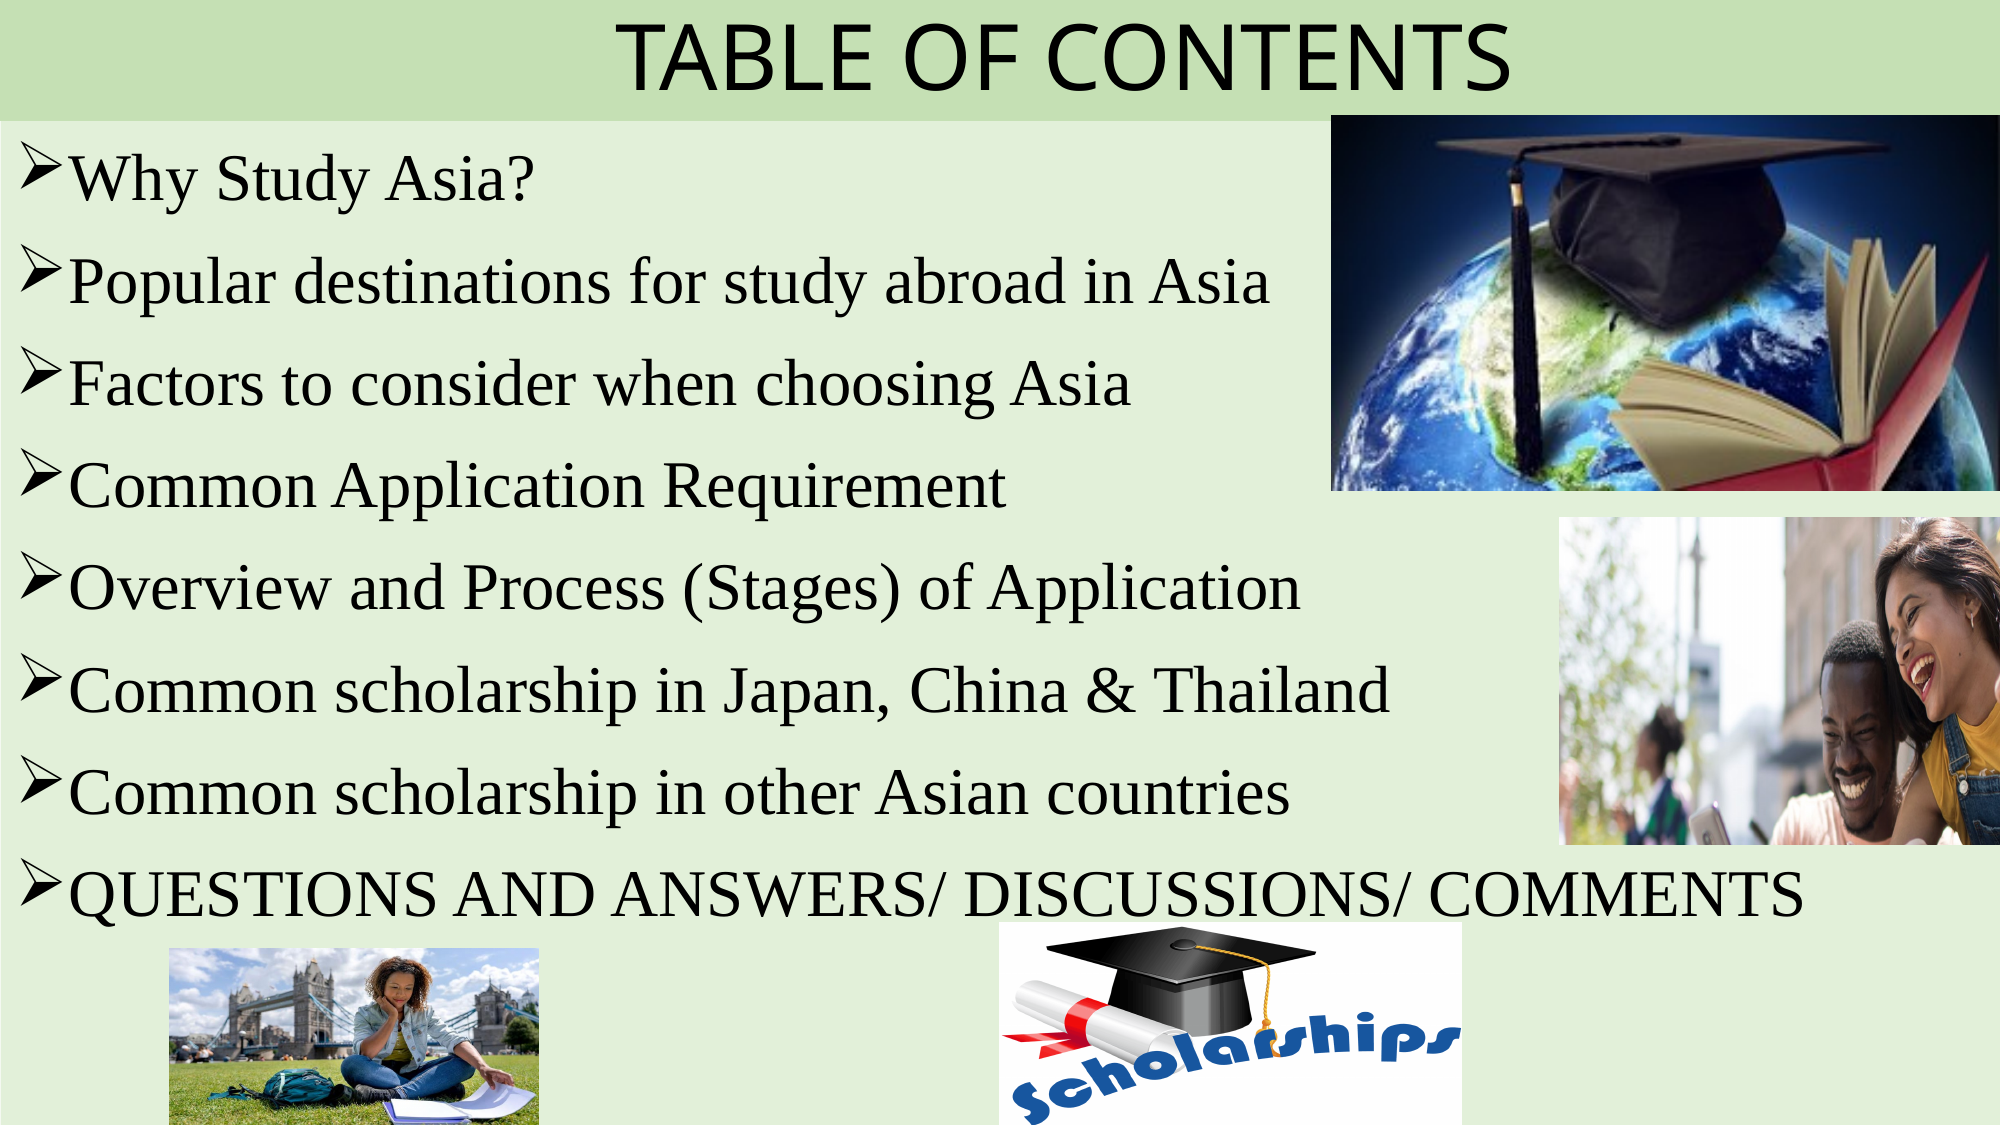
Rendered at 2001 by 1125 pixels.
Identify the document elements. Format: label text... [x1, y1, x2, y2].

picture [1331, 115, 2000, 491]
picture [169, 948, 539, 1125]
list Why Study Asia? Popular destinations for study abroad in Asia Factors to consider when choosing Asia Common Application Requirement Overview and Process (Stages) of Application Common scholarship in Japan, China & Thailand Common scholarship in other Asian countries QUESTIONS AND ANSWERS/ DISCUSSIONS/ COMMENTS [0, 121, 2000, 1125]
picture [1559, 517, 2000, 845]
title TABLE OF CONTENTS [0, 0, 2000, 121]
picture [999, 922, 1462, 1125]
